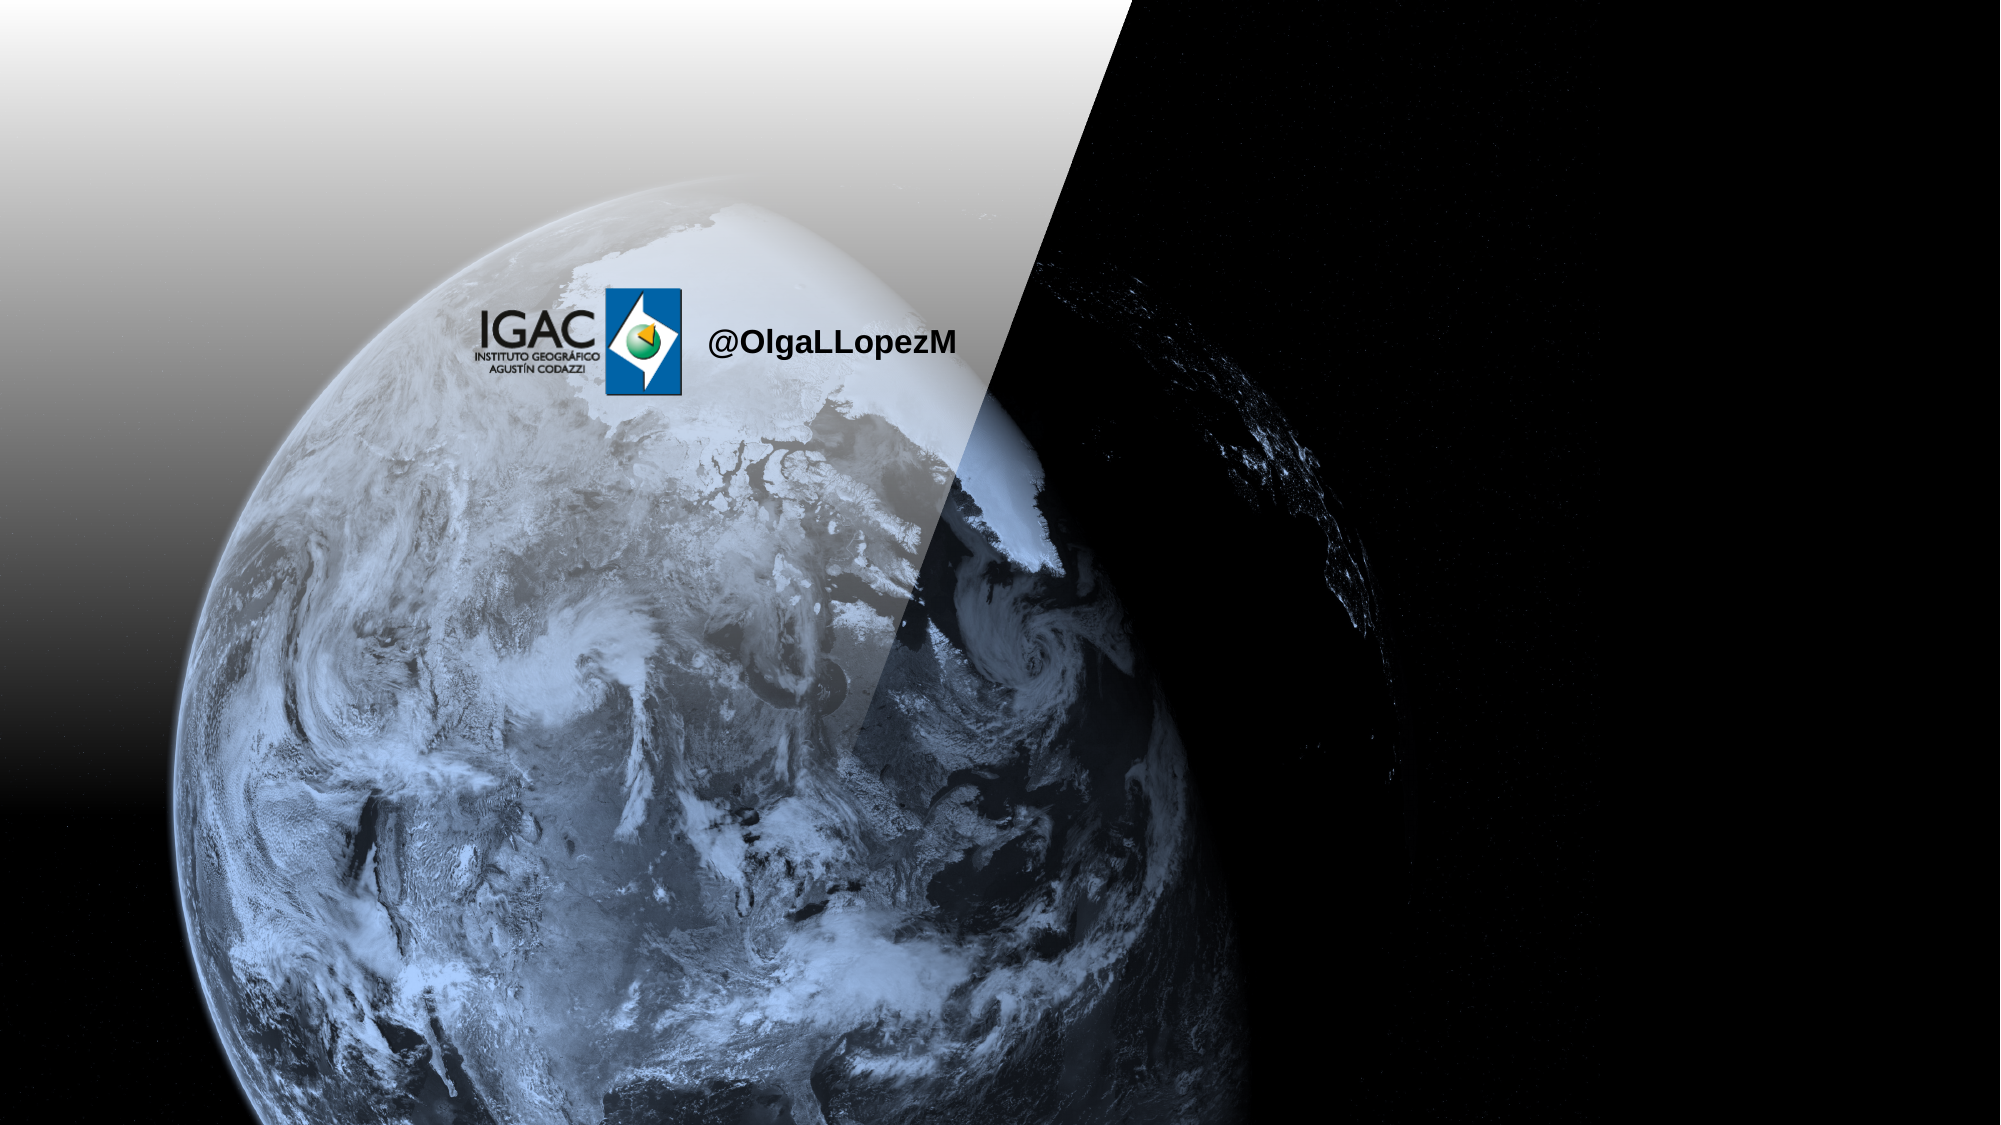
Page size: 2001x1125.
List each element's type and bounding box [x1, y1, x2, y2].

picture [0, 0, 1600, 1125]
